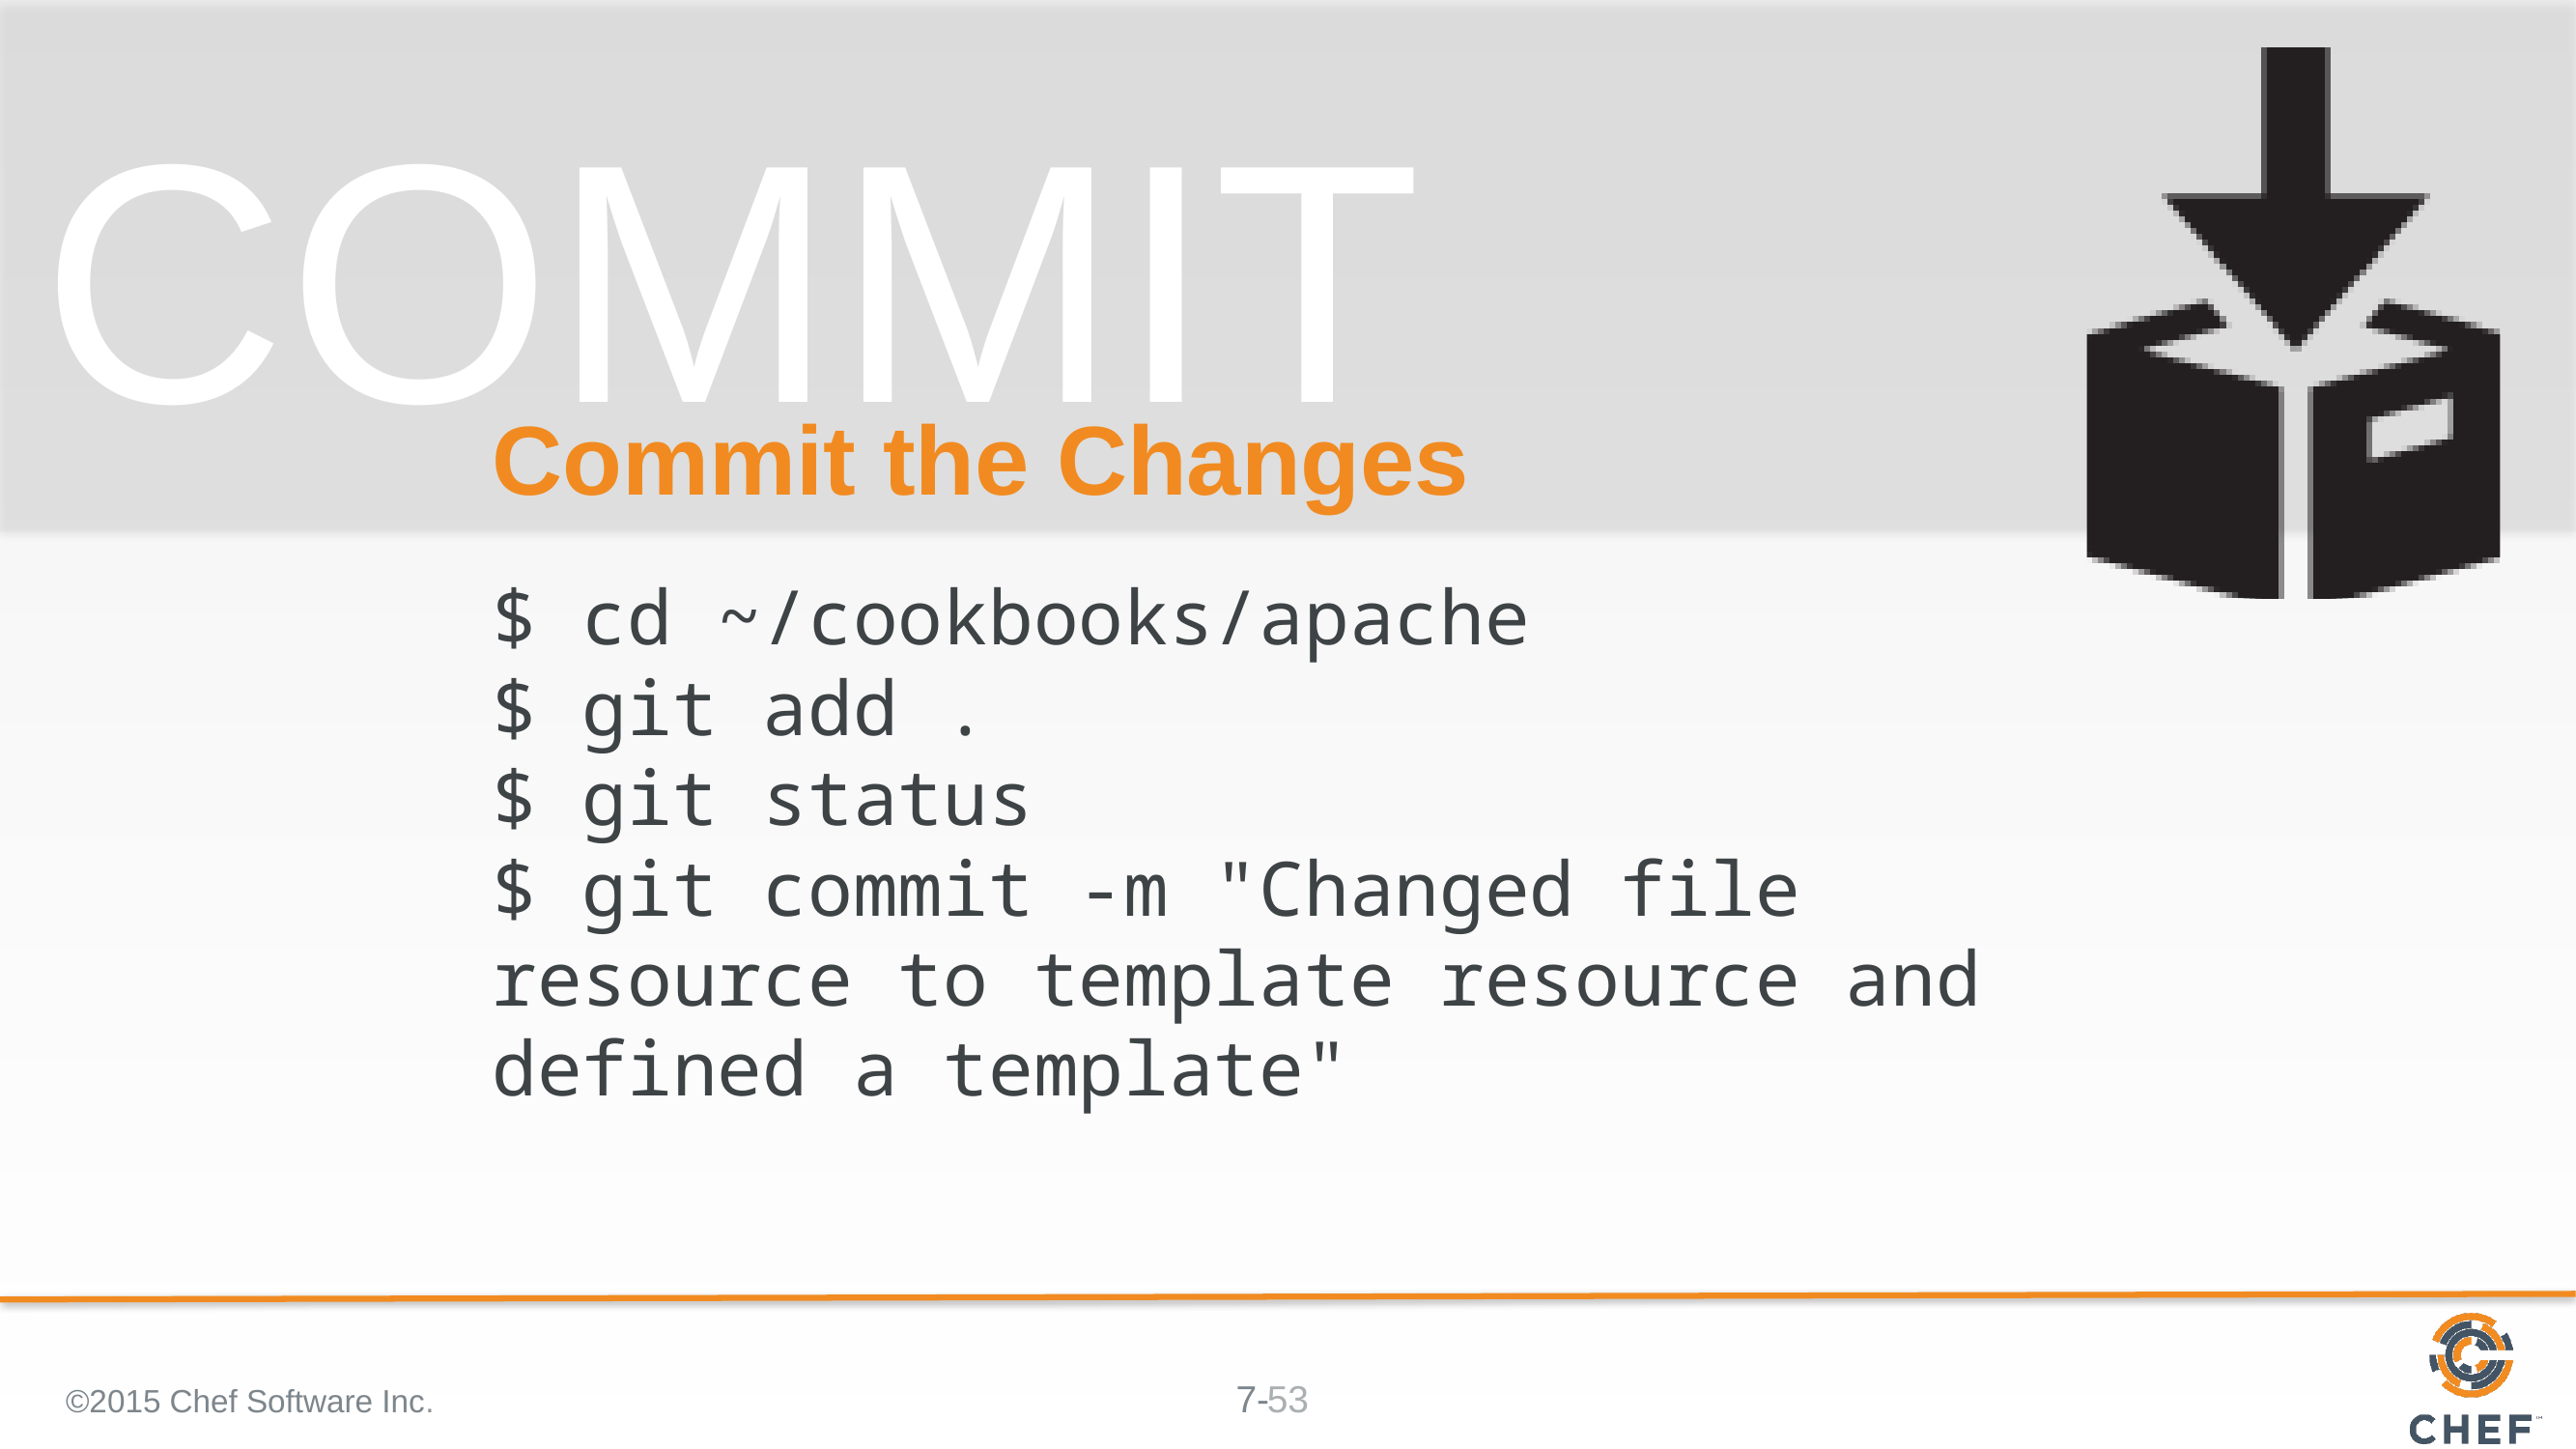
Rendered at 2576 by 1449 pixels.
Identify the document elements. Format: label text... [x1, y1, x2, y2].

title Commit the Changes [477, 395, 2217, 531]
picture [2399, 1297, 2550, 1449]
slide_number 53 [998, 1359, 1578, 1437]
footer ©2015 Chef Software Inc. [51, 1359, 952, 1440]
subtitle $ cd ~/cookbooks/apache $ git add . $ git status $ git commit -m "Changed file resource to template resource and defined a template" [477, 555, 2217, 1087]
